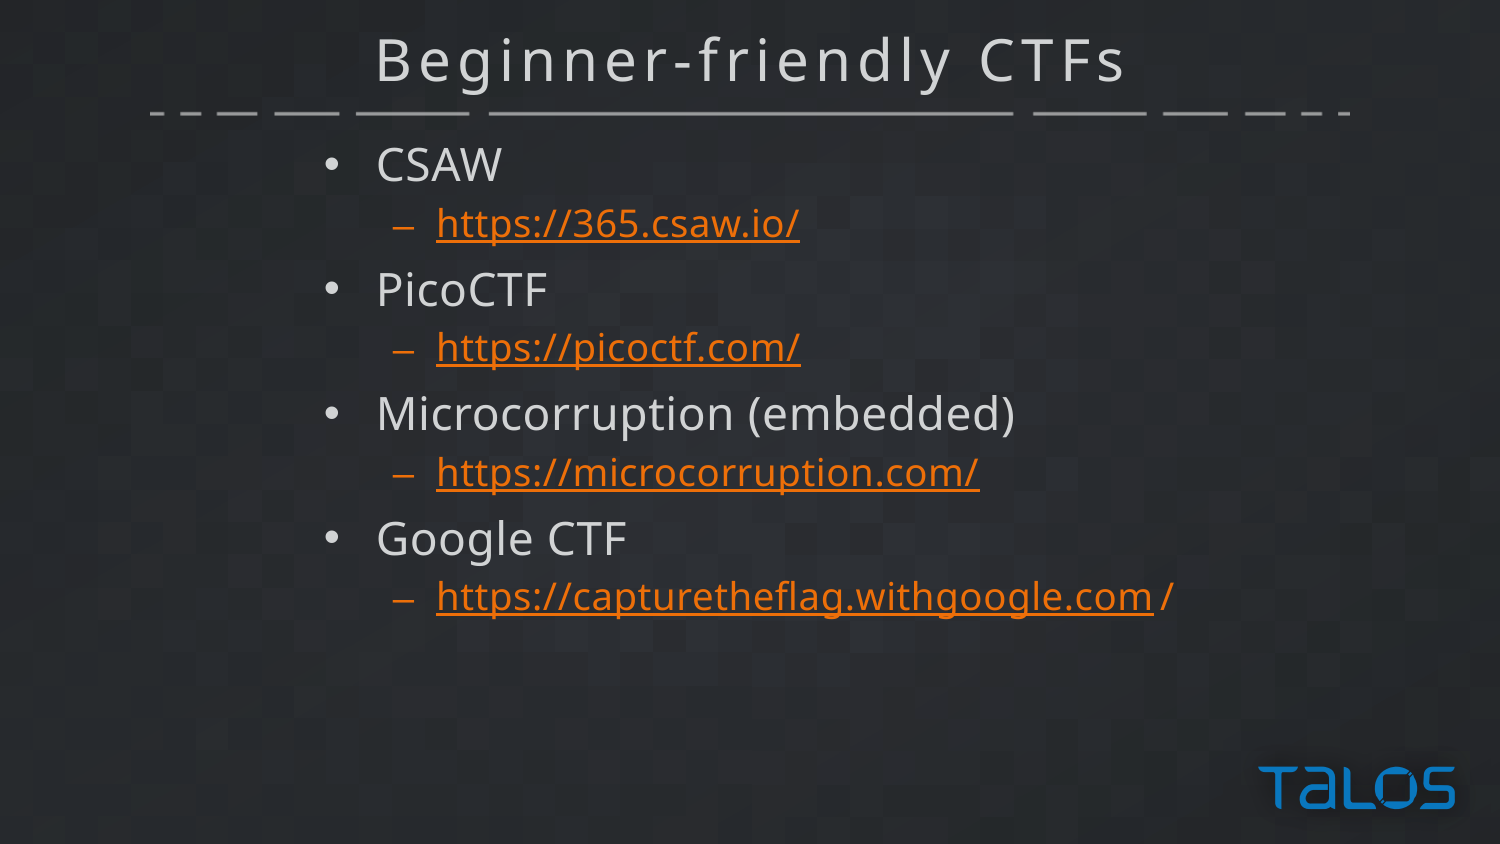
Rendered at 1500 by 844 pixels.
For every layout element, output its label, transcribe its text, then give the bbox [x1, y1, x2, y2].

title Beginner-friendly CTFs [75, 0, 1425, 129]
list CSAW https://365.csaw.io/ PicoCTF https://picoctf.com/ Microcorruption (embedded) https://microcorruption.com/ Google CTF https://capturetheflag.withgoogle.com/ [309, 128, 1191, 679]
